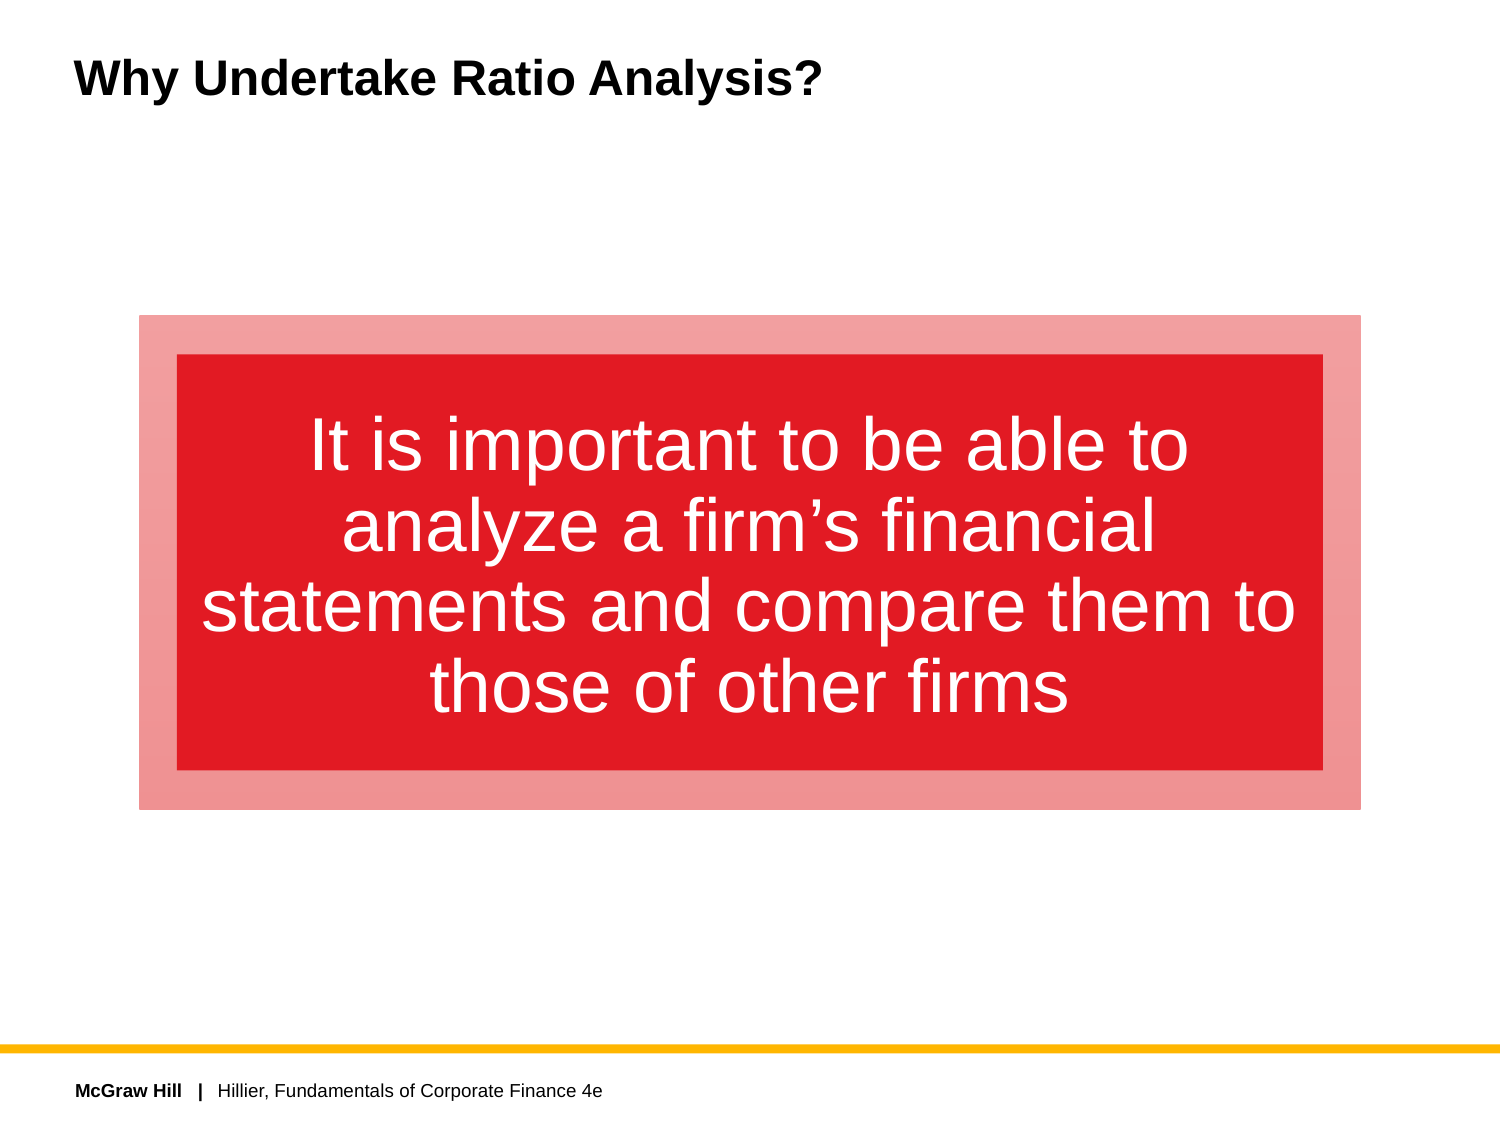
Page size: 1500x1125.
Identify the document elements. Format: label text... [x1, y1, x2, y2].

footer Hillier, Fundamentals of Corporate Finance 4e [202, 1071, 1103, 1109]
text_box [139, 315, 1361, 810]
title Why Undertake Ratio Analysis? [58, 45, 1203, 180]
